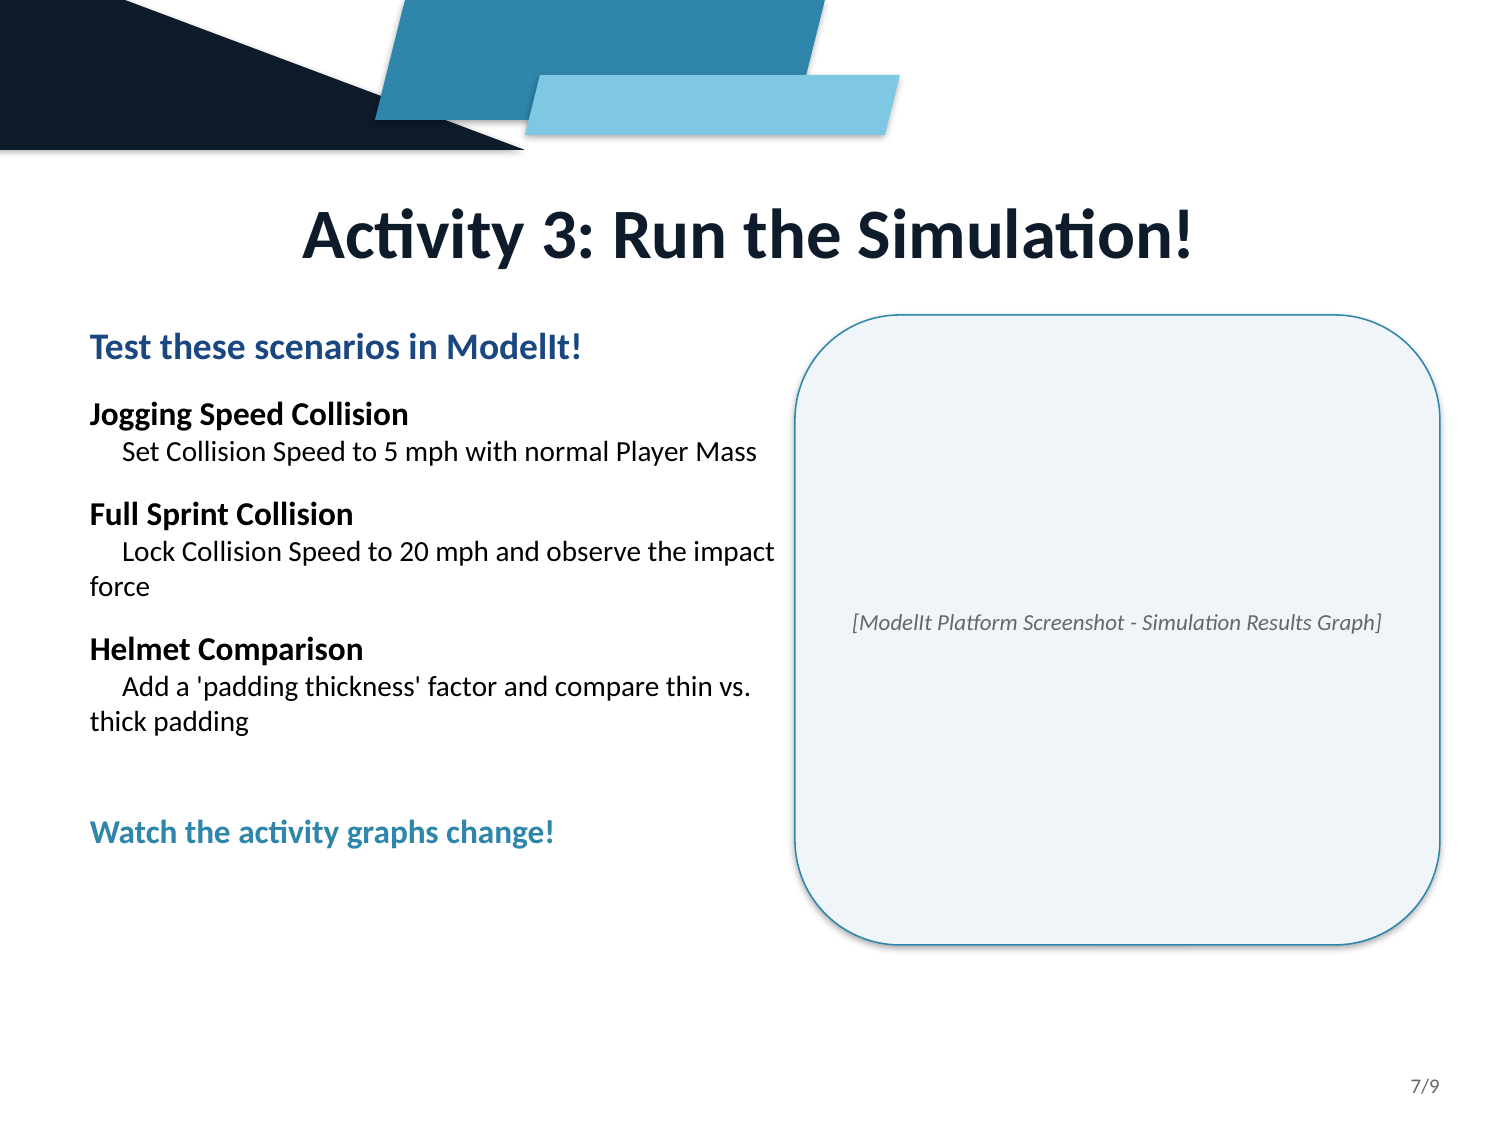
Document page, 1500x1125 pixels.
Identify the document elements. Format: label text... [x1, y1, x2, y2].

text_box [ModelIt Platform Screenshot - Simulation Results Graph] [837, 600, 1398, 643]
text_box 7/9 [1395, 1065, 1455, 1105]
text_box Activity 3: Run the Simulation! [287, 179, 1213, 280]
text_box [0, 0, 526, 151]
text_box [524, 74, 901, 136]
text_box [794, 314, 1441, 946]
text_box Test these scenarios in ModelIt! Jogging Speed Collision Set Collision Speed to 5 mph with normal Player Mass Full Sprint Collision Lock Collision Speed to 20 mph and observe the impact force Helmet Comparison Add a 'padding thickness' factor and compare thin vs. thick padding Watch the activity graphs change! [74, 314, 825, 858]
text_box [374, 0, 826, 121]
